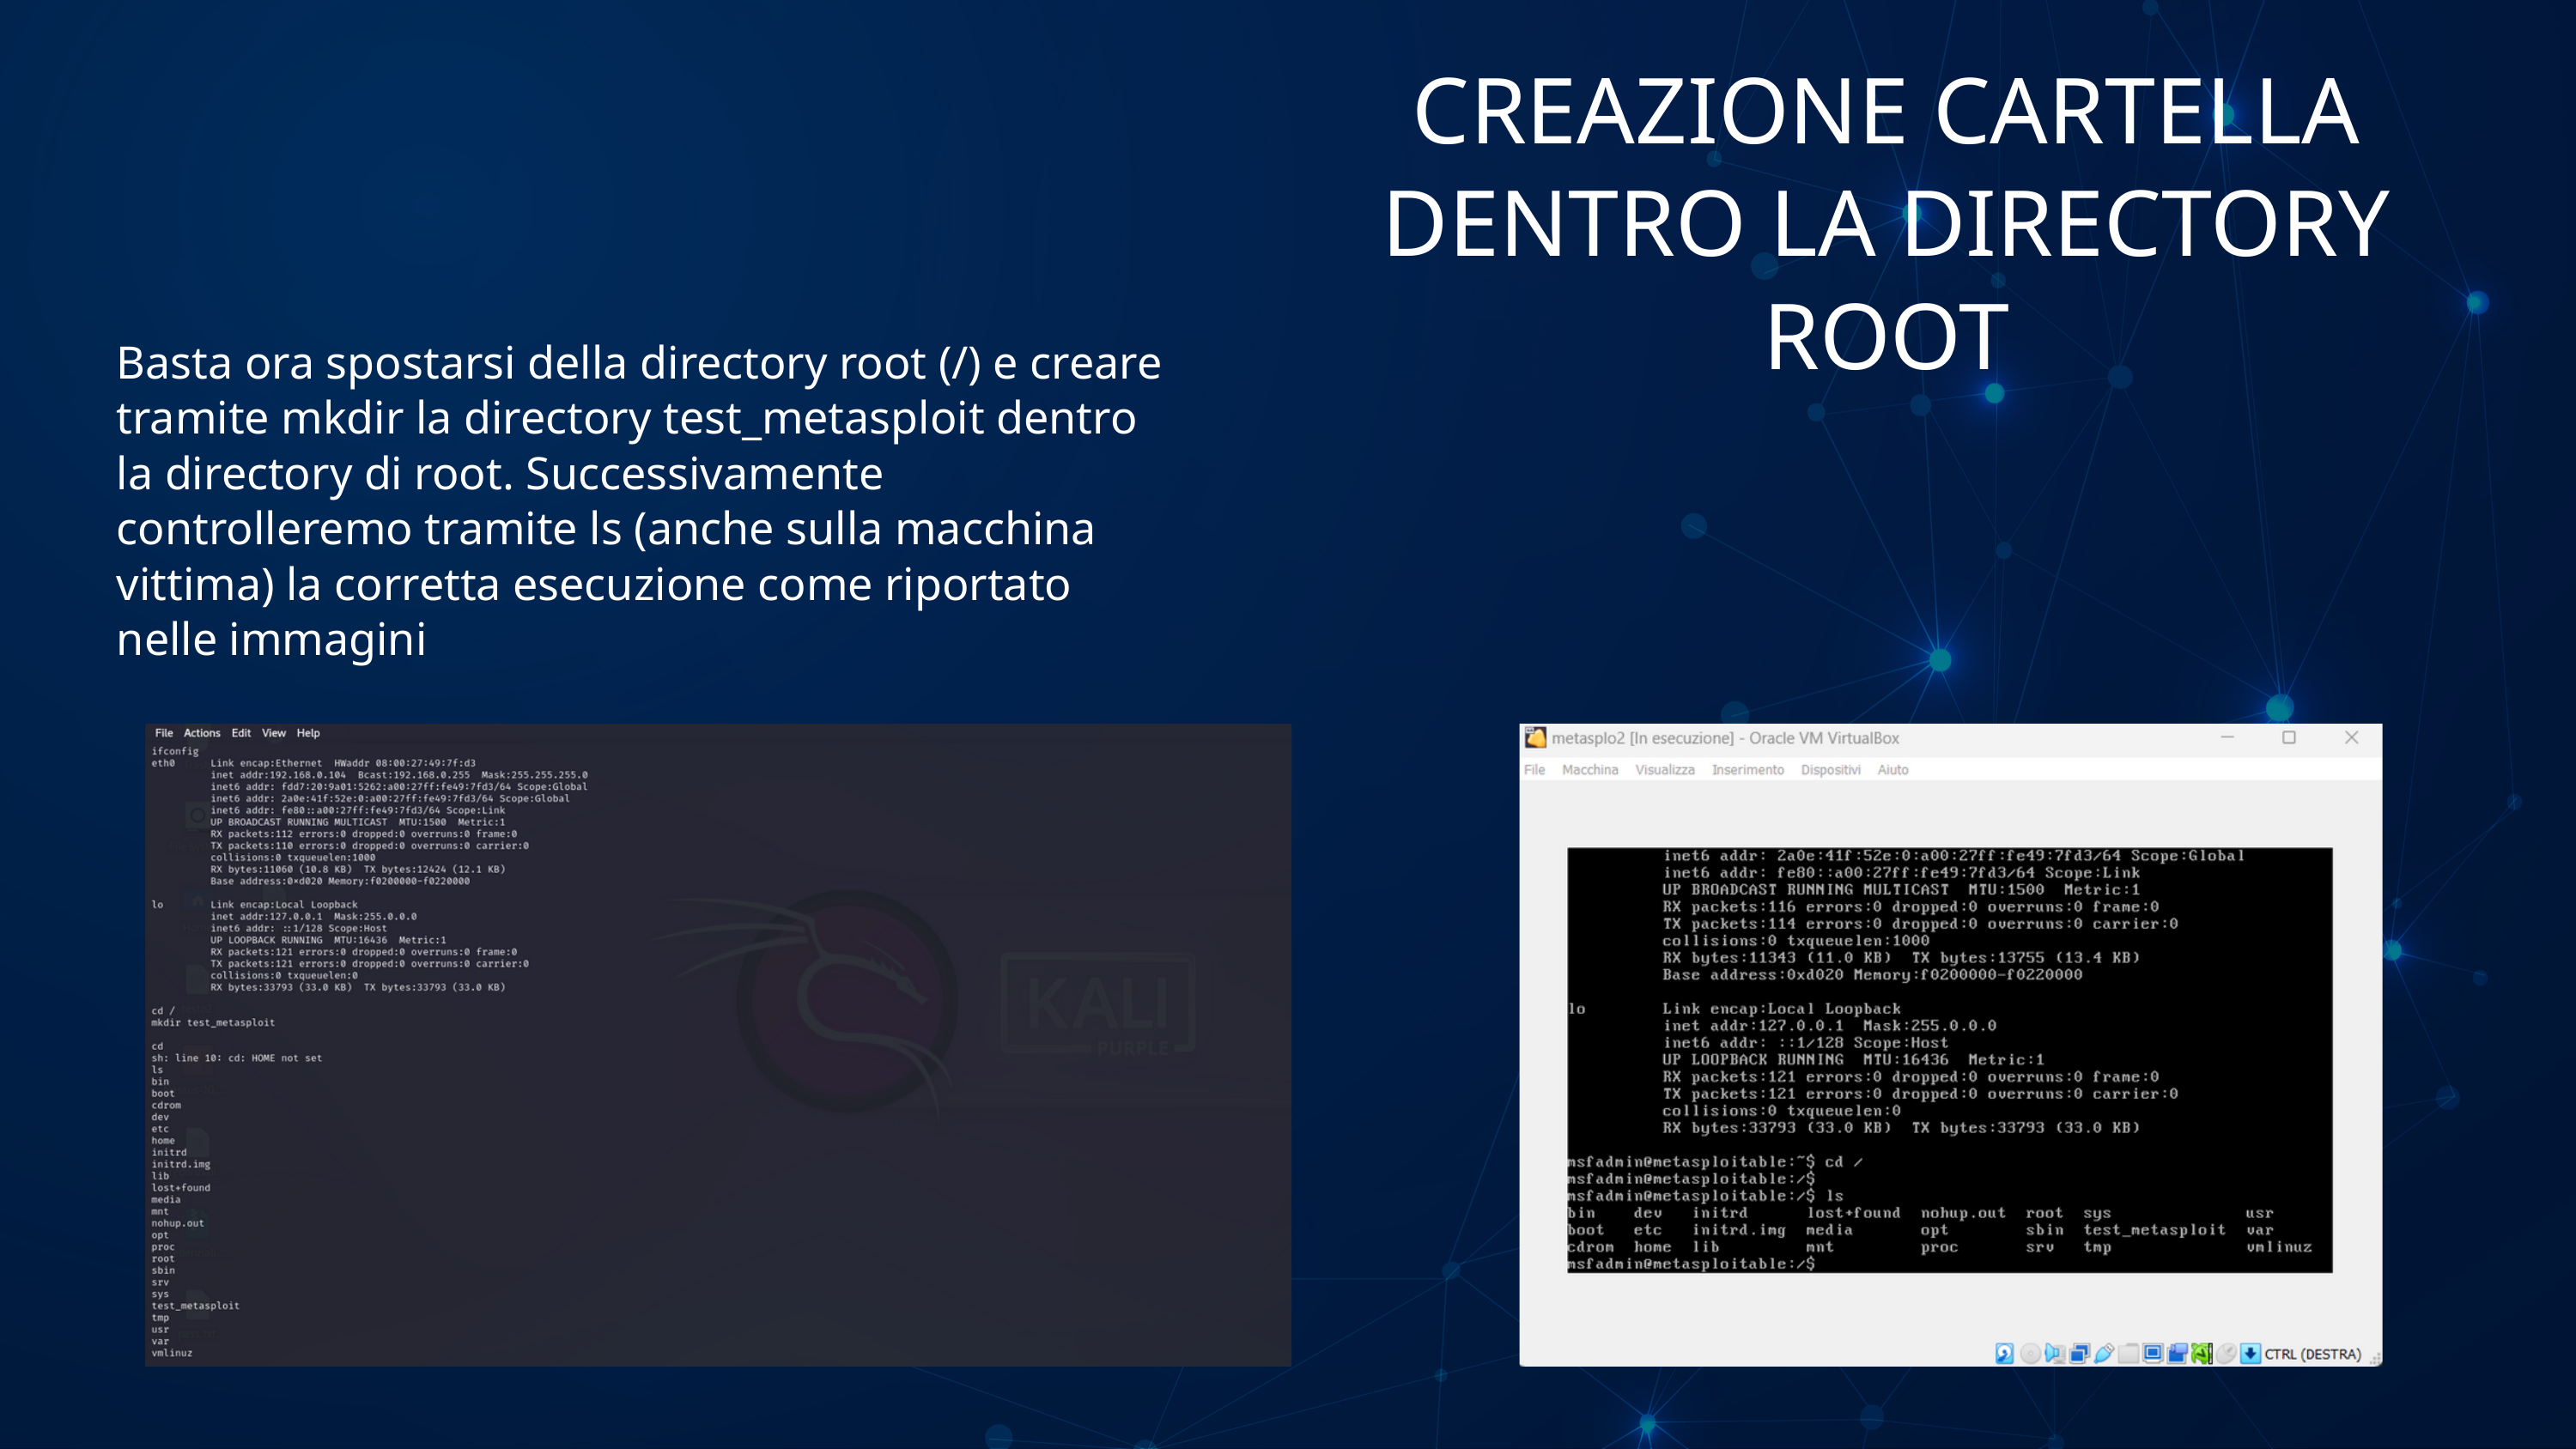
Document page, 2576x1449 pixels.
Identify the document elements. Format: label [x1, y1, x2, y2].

text_box [0, 0, 2576, 1449]
